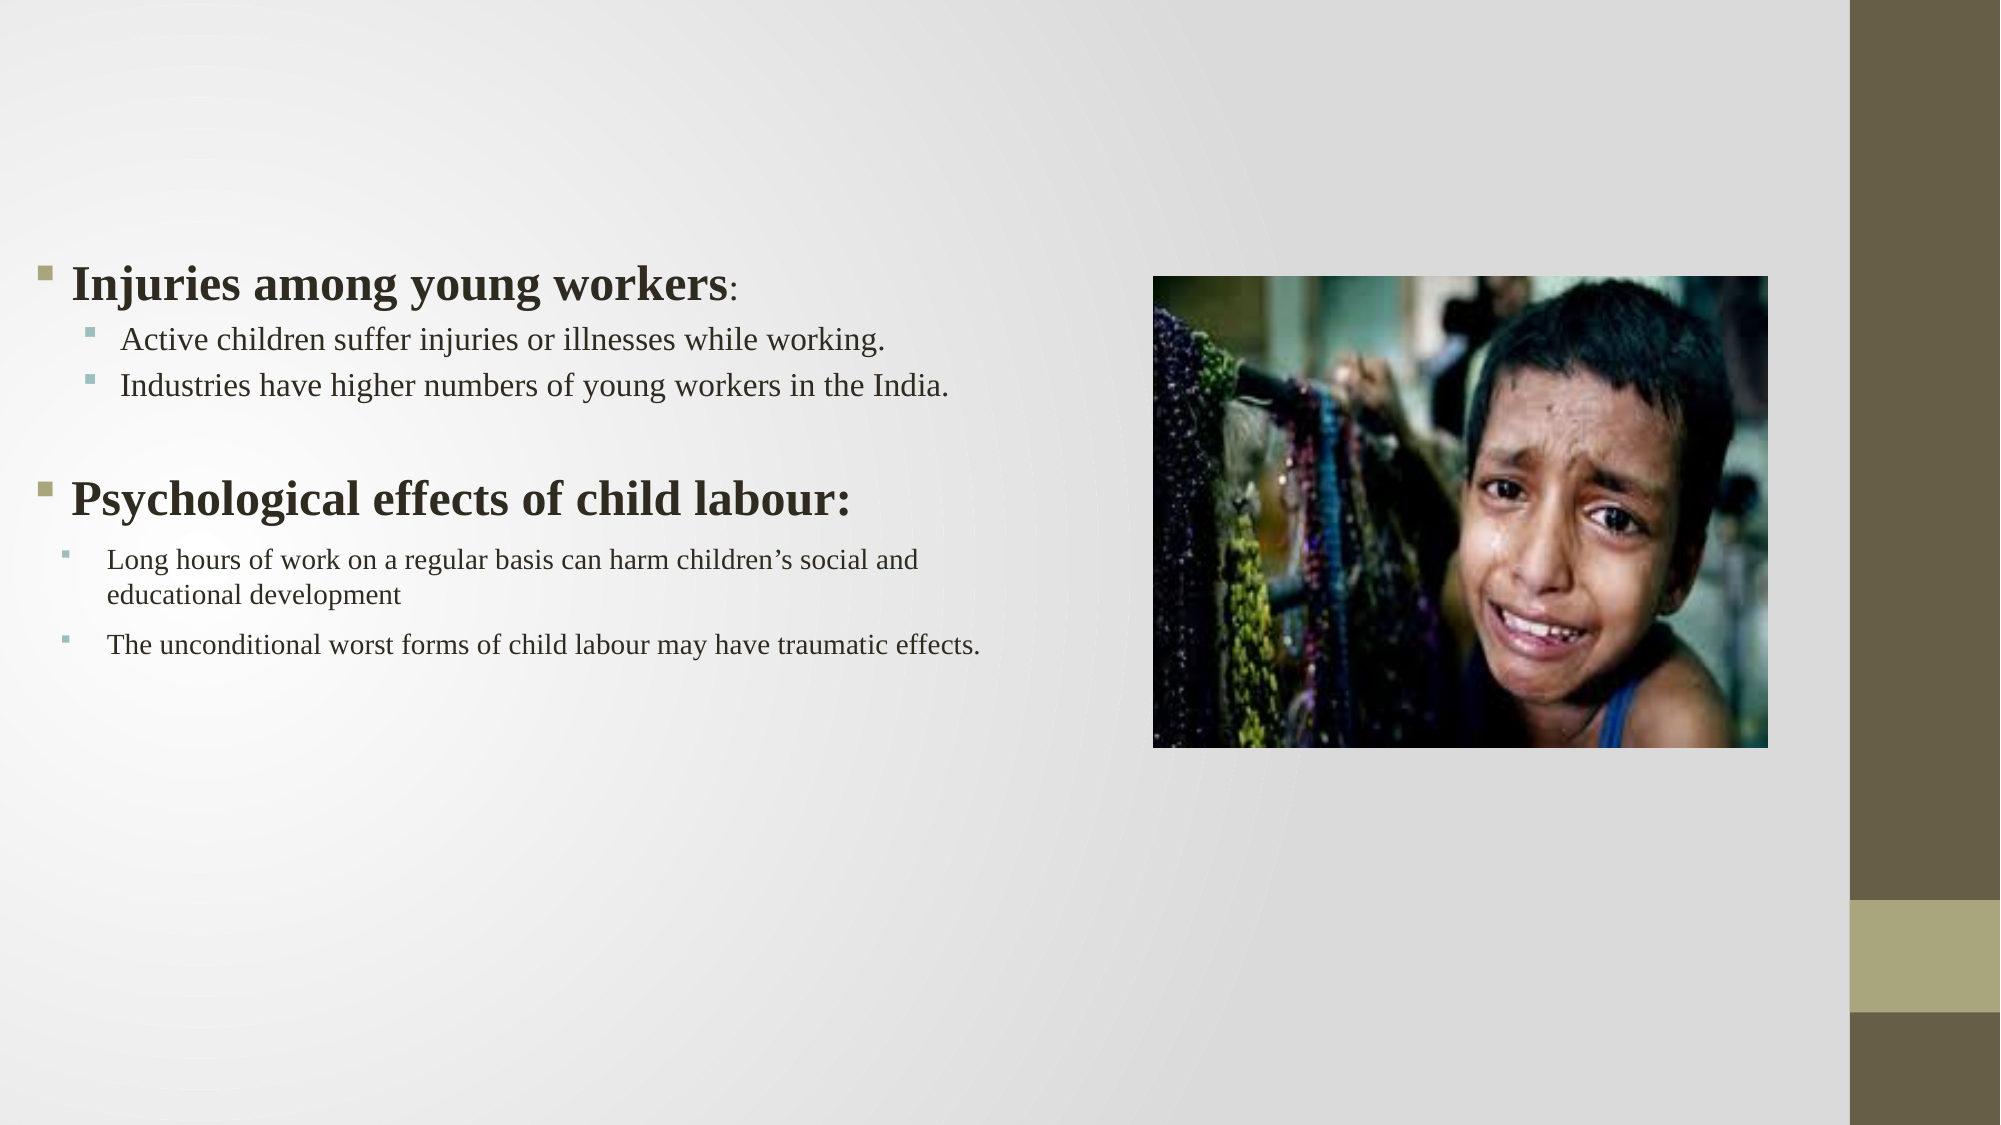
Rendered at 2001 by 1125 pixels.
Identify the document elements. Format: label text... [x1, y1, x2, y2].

list Injuries among young workers: Active children suffer injuries or illnesses while working. Industries have higher numbers of young workers in the India. Psychological effects of child labour: Long hours of work on a regular basis can harm children’s social and educational development The unconditional worst forms of child labour may have traumatic effects. [0, 242, 1059, 759]
picture [1153, 276, 1769, 749]
